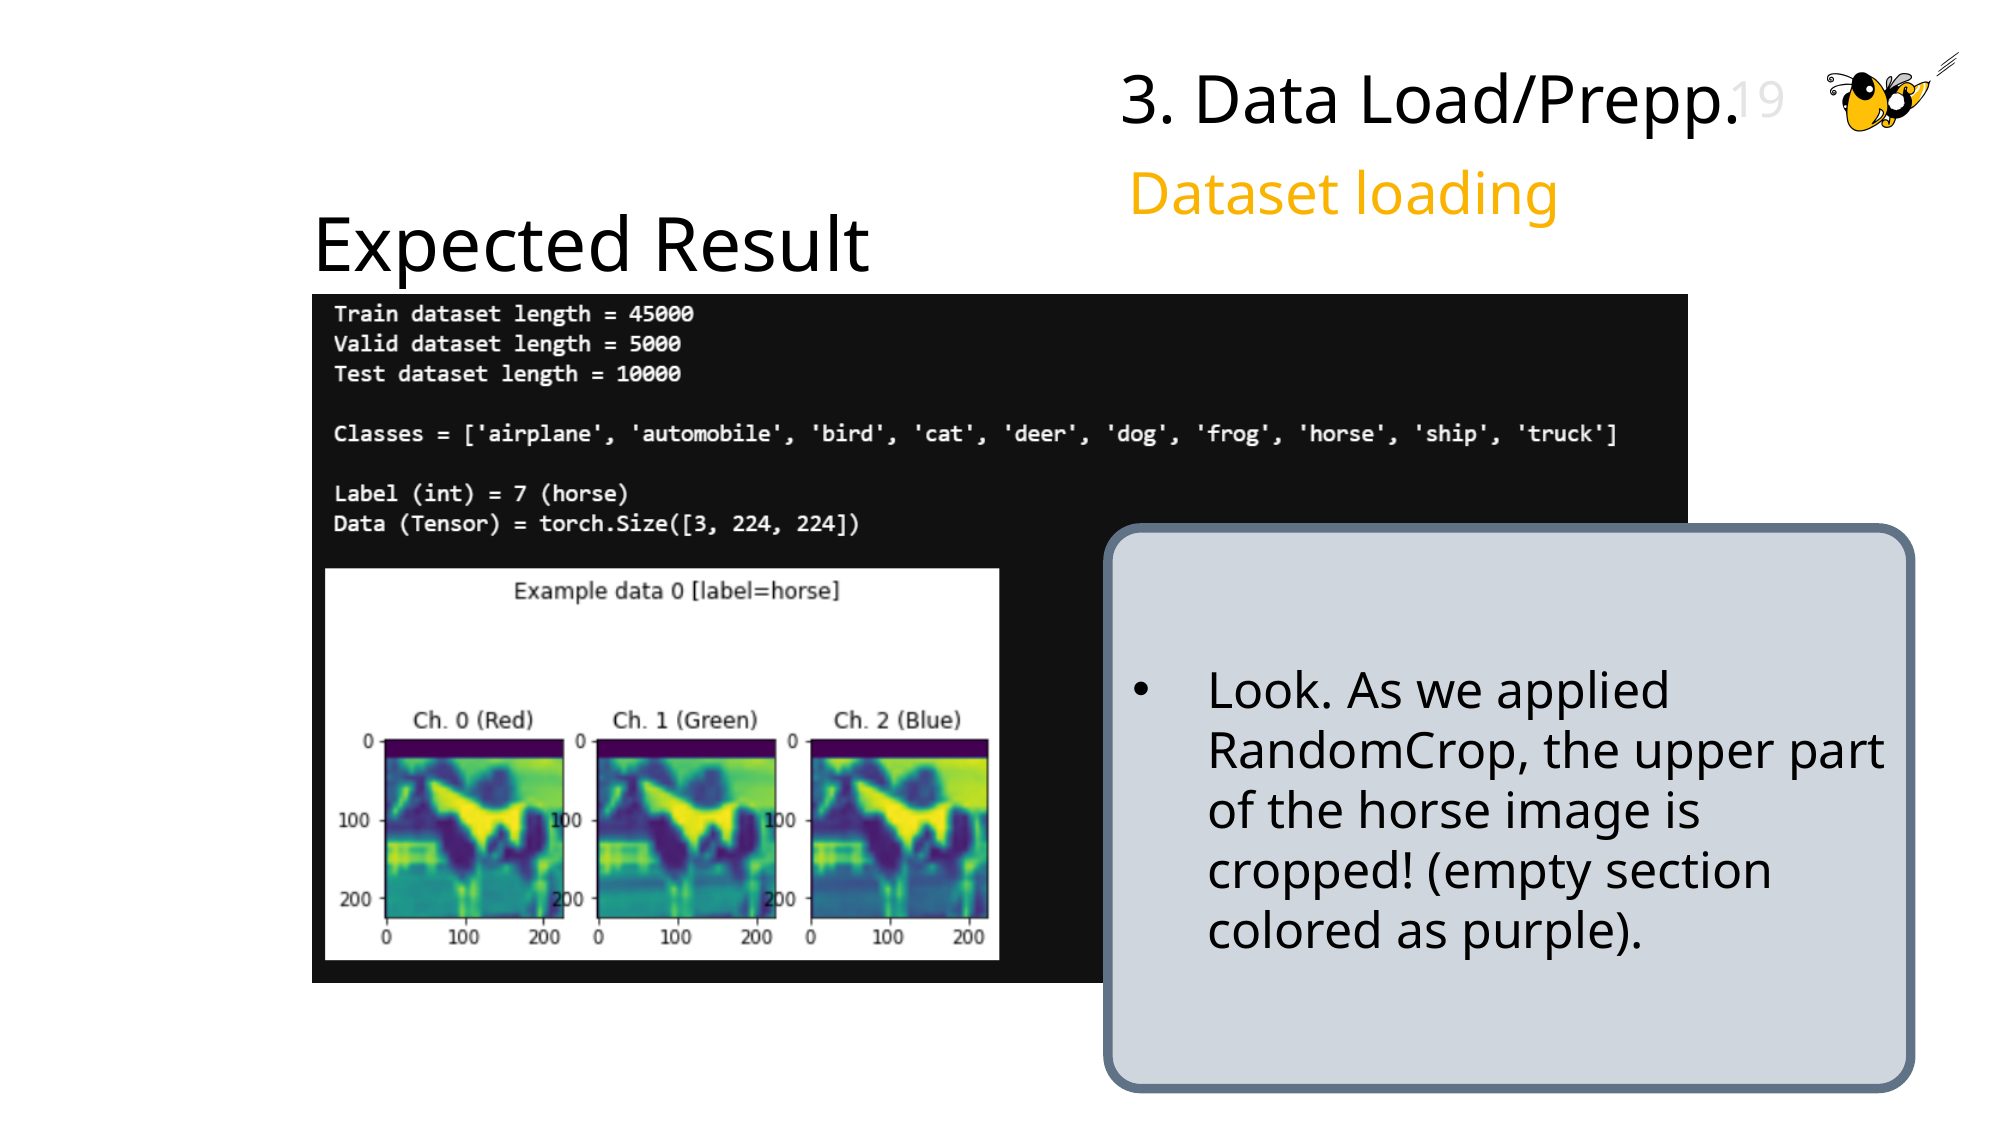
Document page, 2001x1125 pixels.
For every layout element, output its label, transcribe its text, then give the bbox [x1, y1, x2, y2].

title 3. Data Load/Prepp. [1090, 49, 1944, 232]
text_box Look. As we applied RandomCrop, the upper part of the horse image is cropped! (empty section colored as purple). [1106, 526, 1912, 1090]
picture [312, 294, 1688, 983]
list Dataset loading [1113, 141, 1862, 245]
text_box [1067, 0, 2000, 233]
slide_number 19 [1695, 61, 1820, 141]
text_box Expected Result [297, 188, 939, 294]
picture [1827, 52, 1960, 132]
